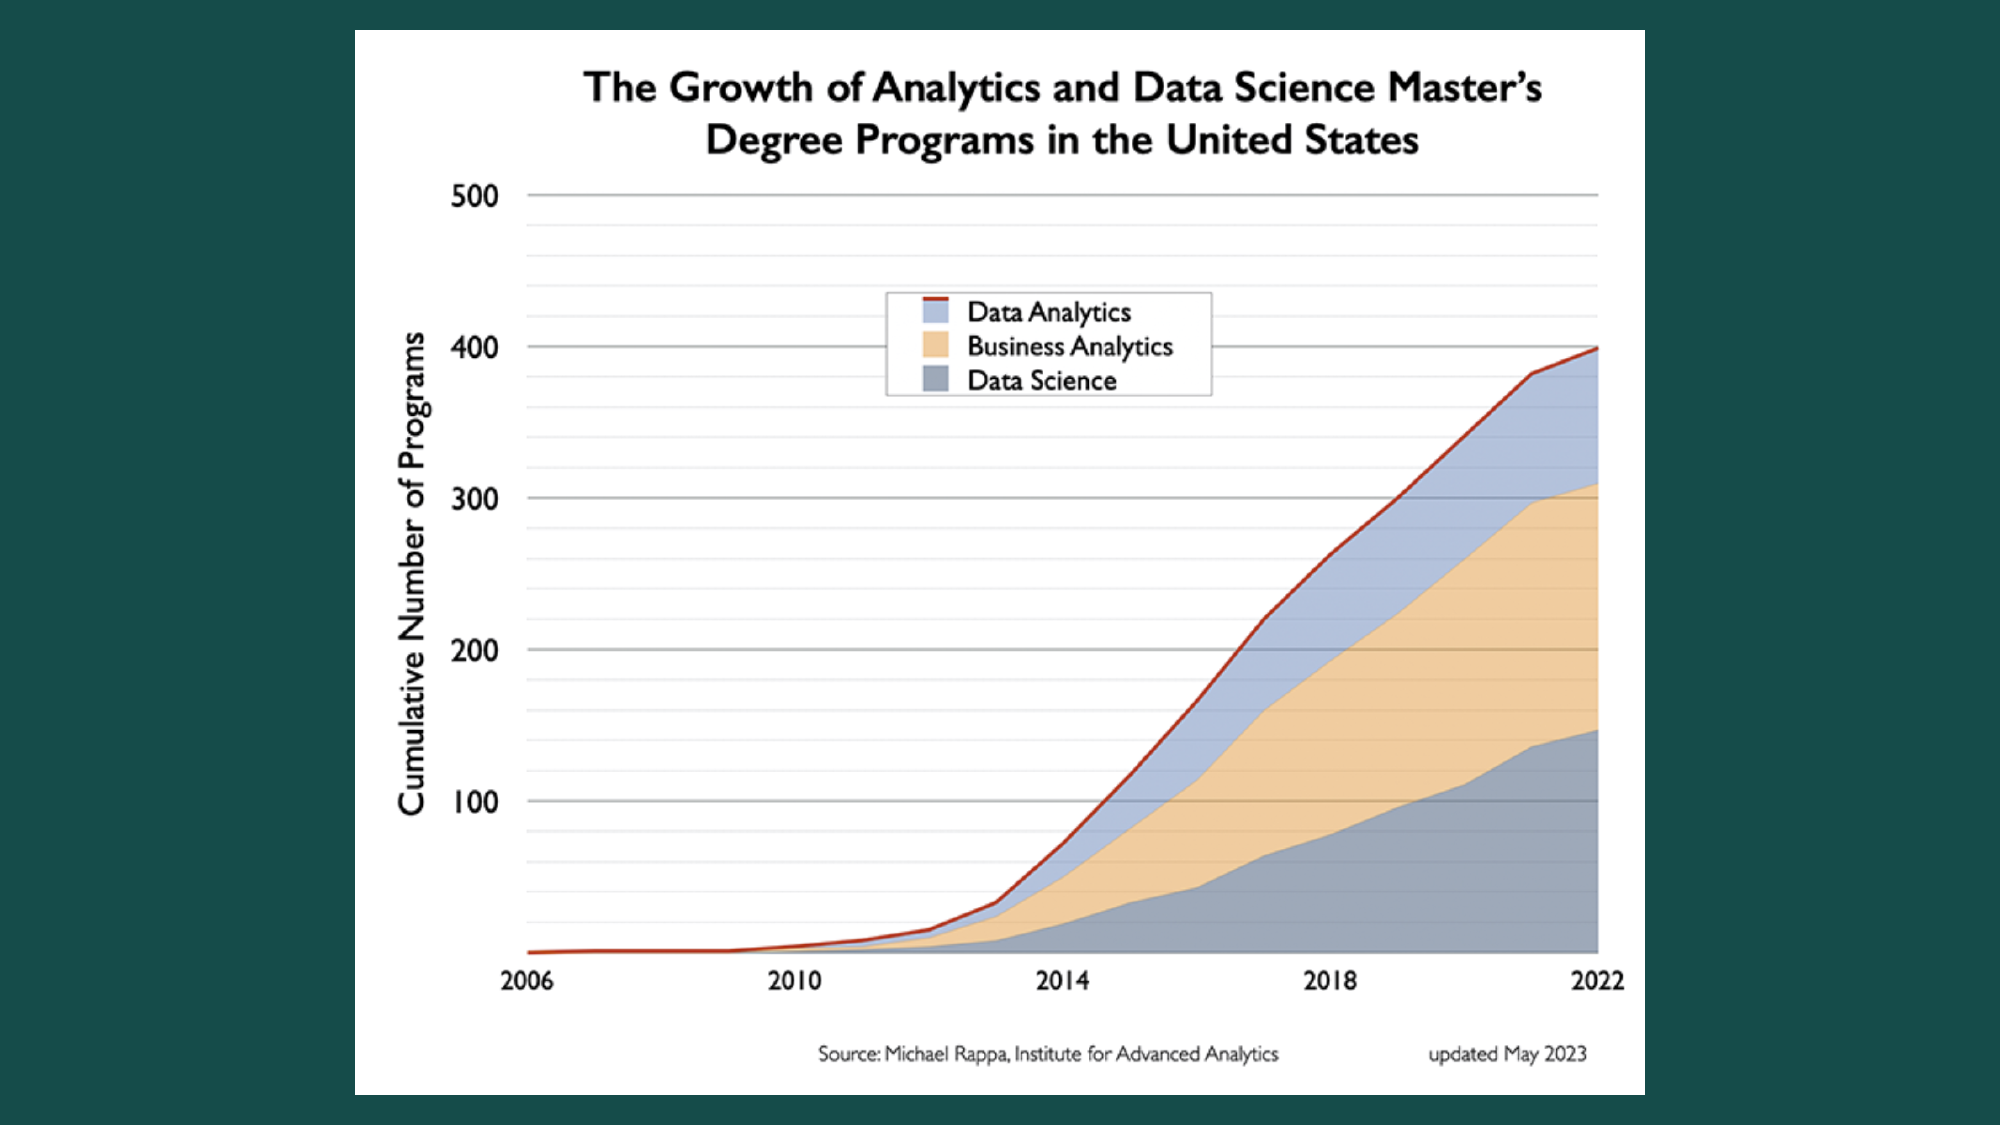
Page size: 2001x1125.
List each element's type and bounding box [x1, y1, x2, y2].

picture [355, 30, 1645, 1095]
